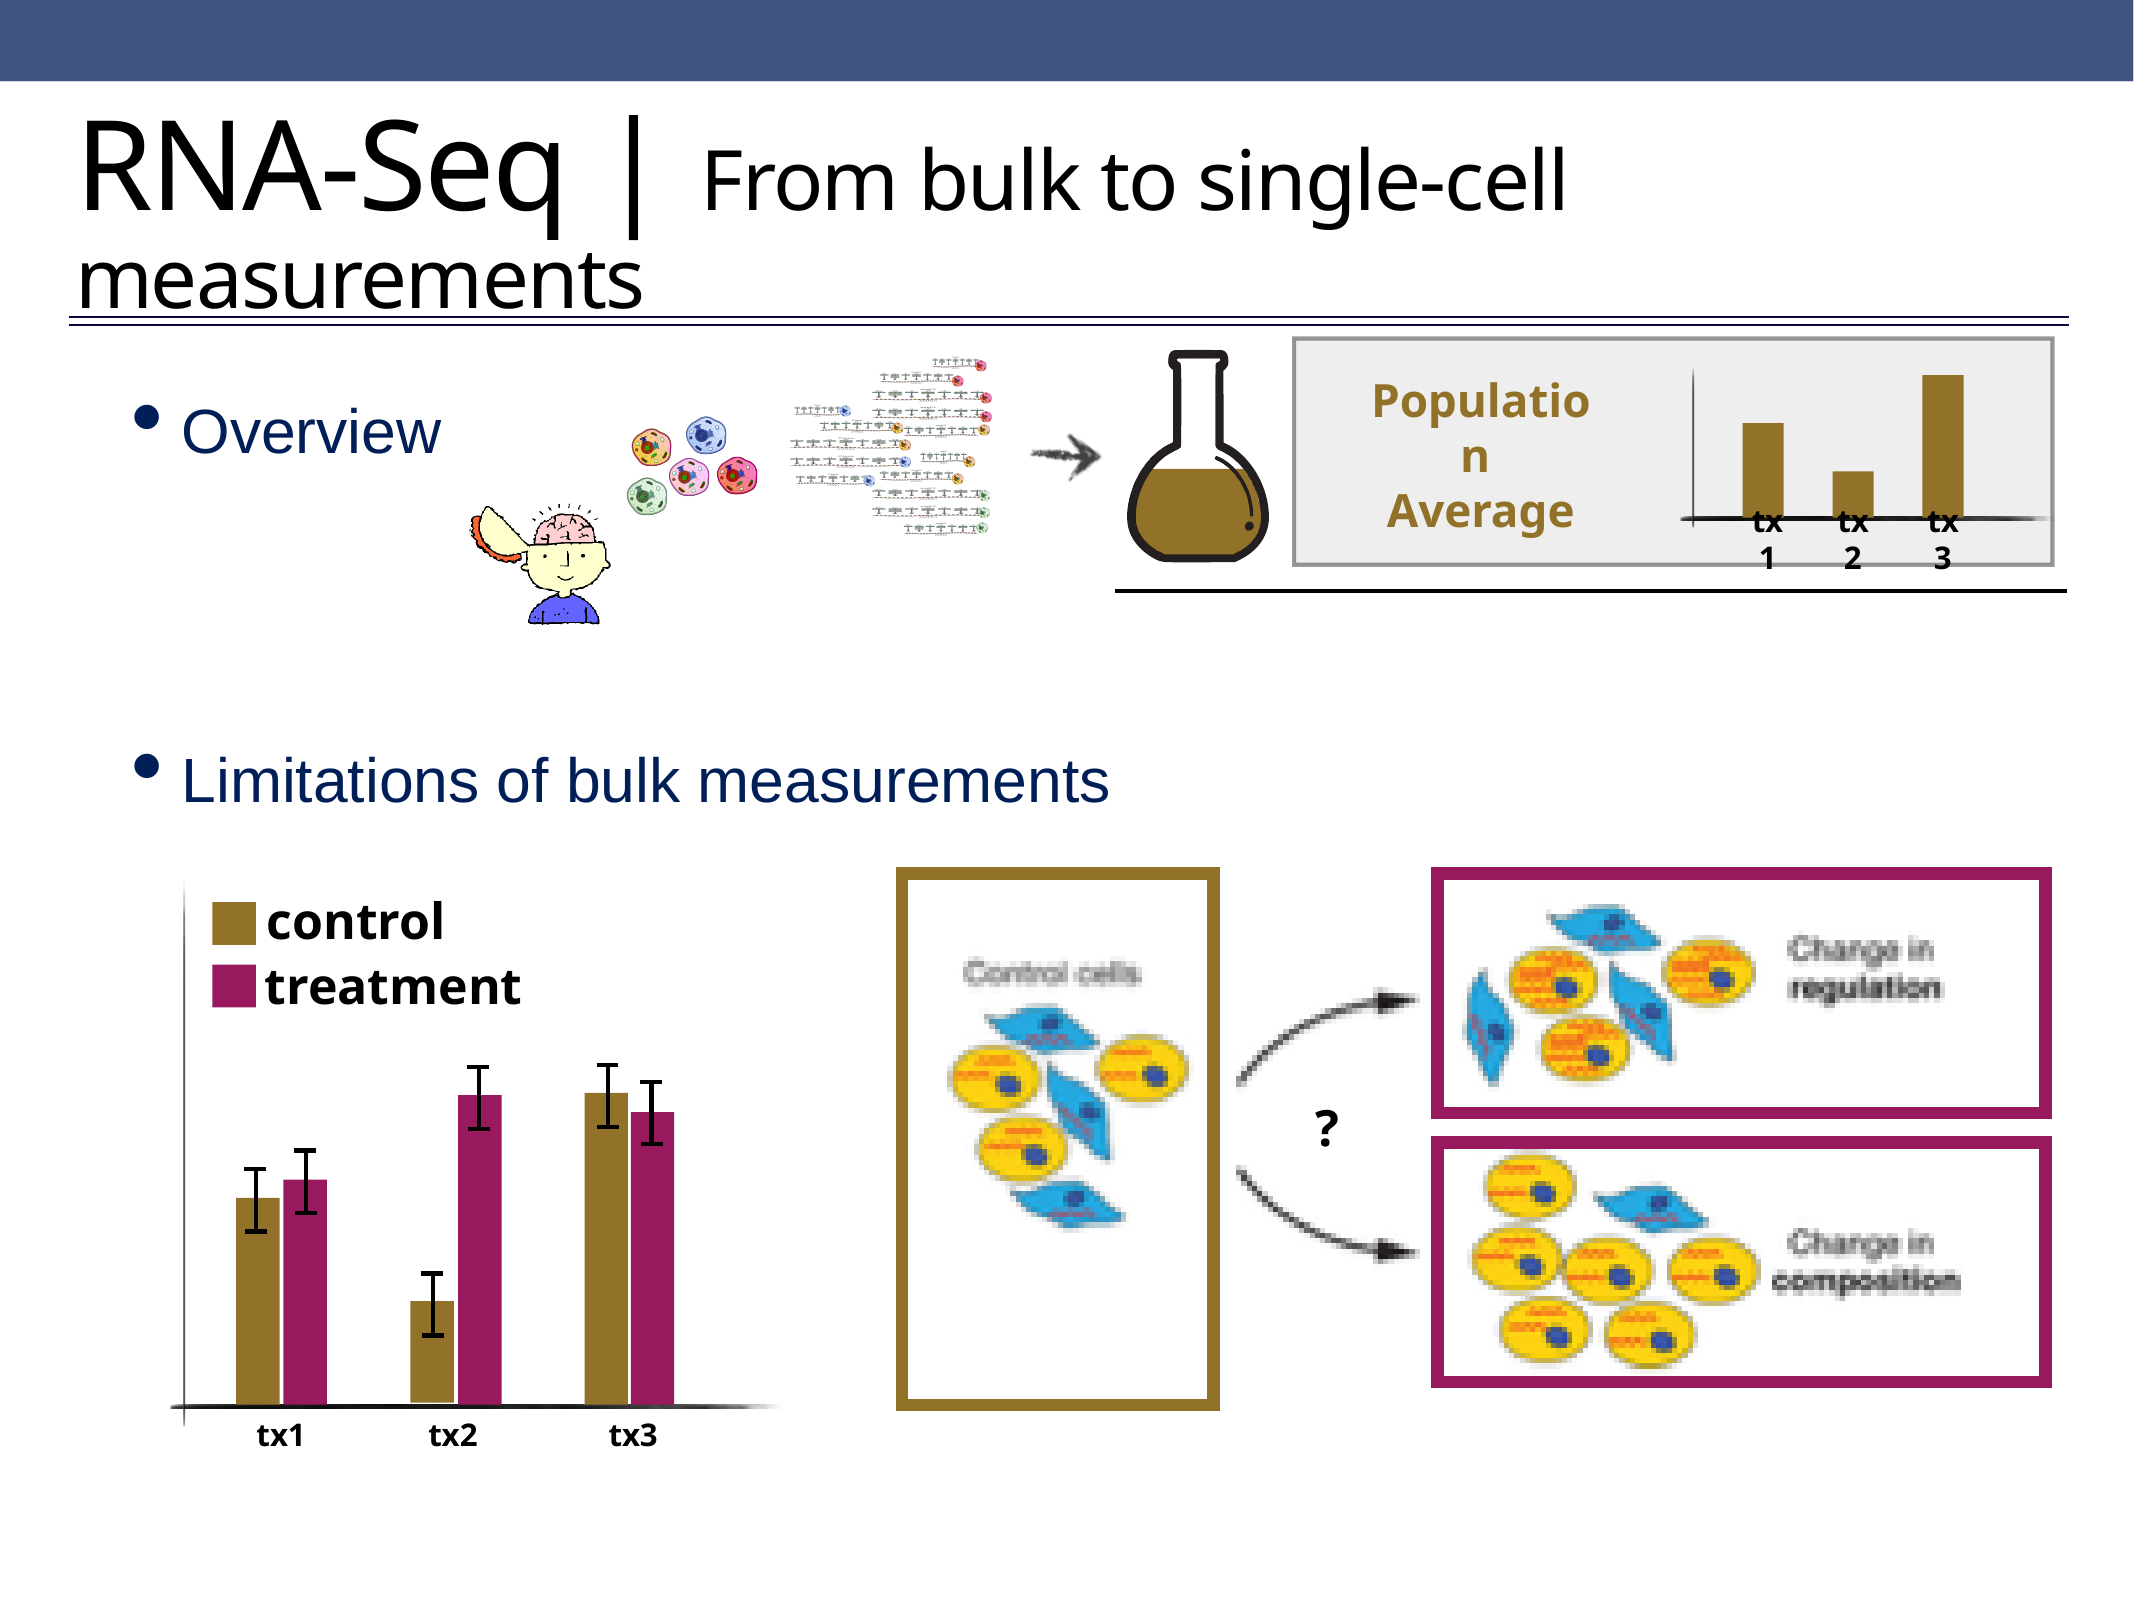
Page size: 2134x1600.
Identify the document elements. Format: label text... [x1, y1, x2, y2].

text_box Overview [123, 382, 468, 474]
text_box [167, 870, 793, 1501]
text_box [0, 0, 2134, 82]
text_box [889, 826, 2046, 1406]
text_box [1293, 338, 2062, 570]
text_box Limitations of bulk measurements [123, 731, 1286, 823]
text_box RNA-Seq | From bulk to single-cell measurements [66, 122, 2067, 307]
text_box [468, 349, 2067, 626]
